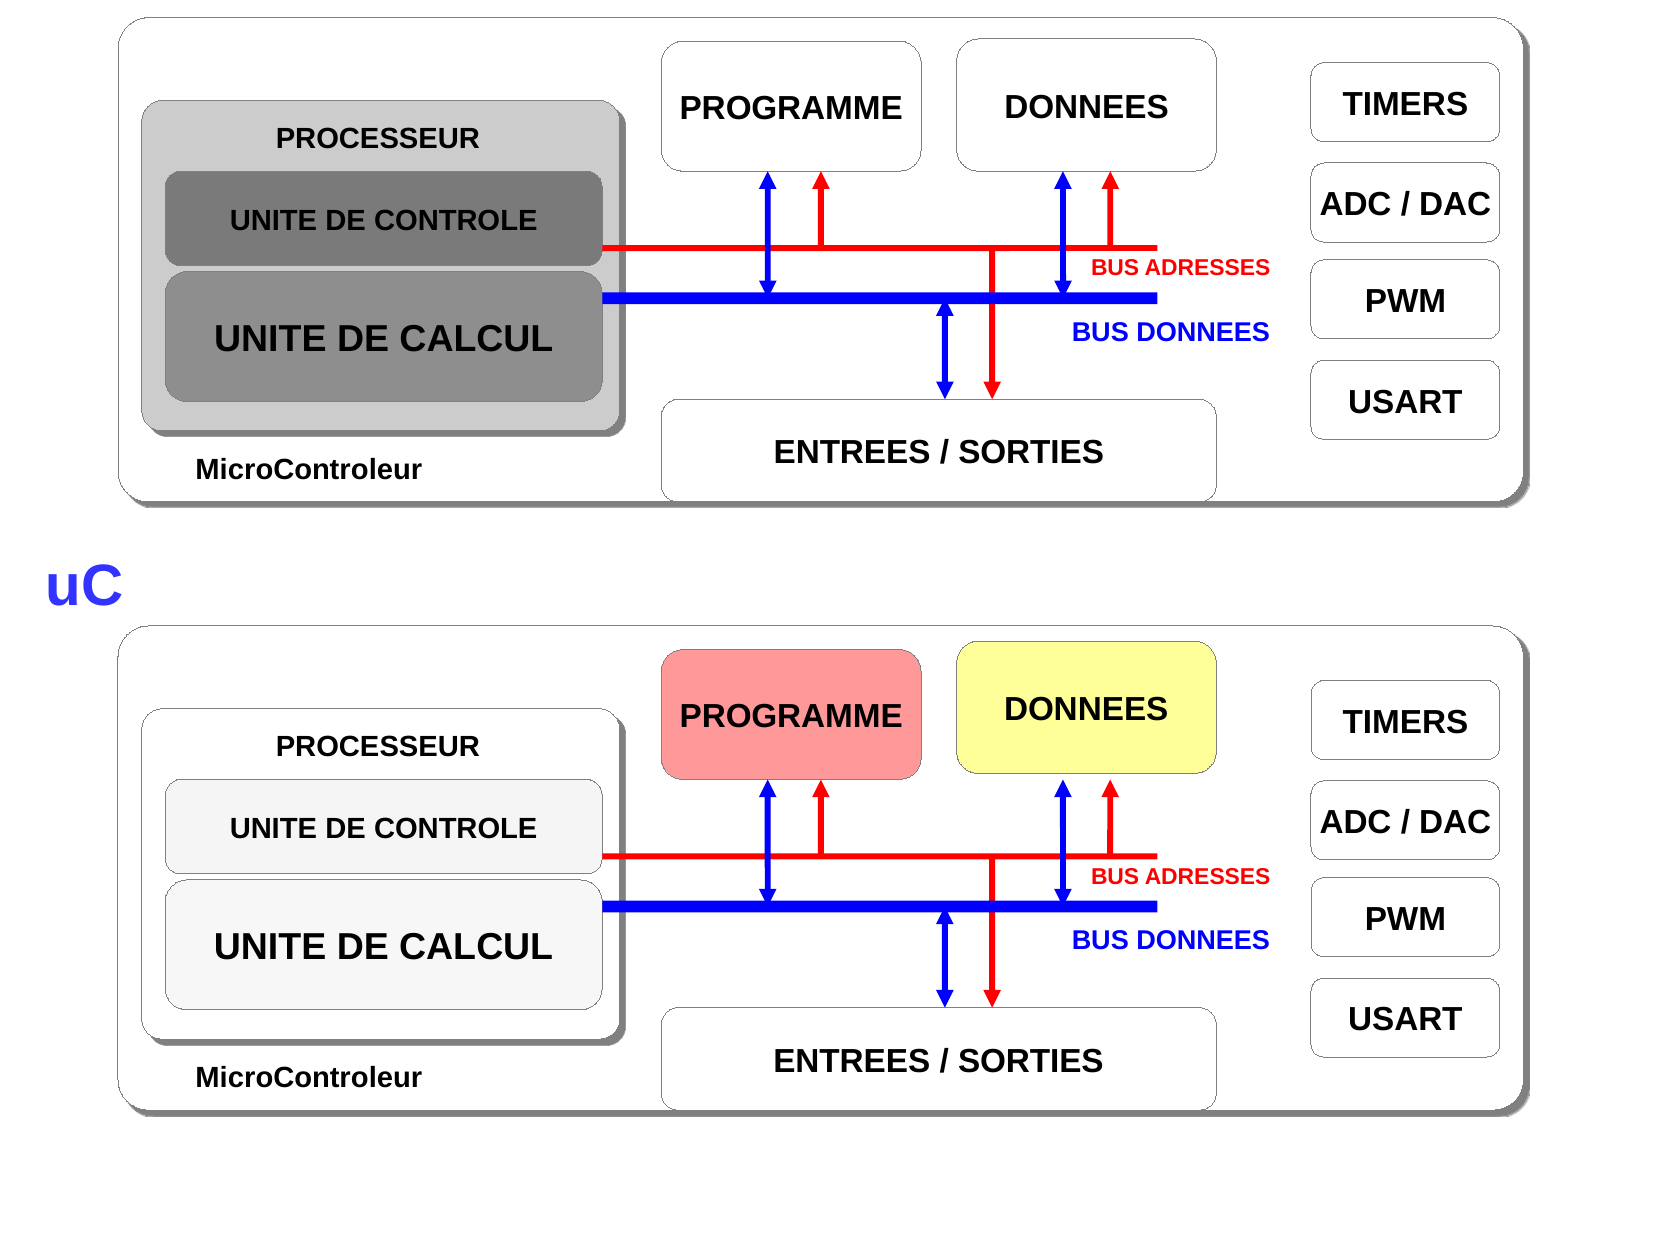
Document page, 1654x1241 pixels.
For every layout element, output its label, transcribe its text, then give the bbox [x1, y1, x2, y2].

text_box ADC / DAC [1310, 780, 1500, 860]
text_box [141, 100, 620, 431]
text_box BUS ADRESSES [1076, 853, 1286, 895]
text_box TIMERS [1310, 62, 1500, 142]
text_box [1104, 779, 1117, 853]
text_box PROGRAMME [661, 649, 922, 780]
text_box BUS DONNEES [1057, 915, 1285, 961]
text_box MicroControleur [180, 1051, 438, 1099]
text_box [938, 298, 952, 400]
text_box [938, 906, 952, 1008]
text_box UNITE DE CALCUL [165, 271, 603, 402]
text_box TIMERS [1311, 680, 1500, 760]
text_box uC [30, 539, 417, 686]
text_box ENTREES / SORTIES [661, 1007, 1217, 1111]
text_box PROGRAMME [661, 41, 922, 172]
text_box ADC / DAC [1310, 162, 1500, 243]
text_box [985, 299, 999, 400]
text_box [985, 907, 999, 1008]
text_box USART [1310, 360, 1500, 440]
text_box MicroControleur [180, 442, 438, 491]
text_box [761, 171, 774, 299]
text_box UNITE DE CONTROLE [165, 779, 603, 874]
text_box PWM [1310, 259, 1500, 339]
text_box [1056, 779, 1070, 907]
text_box PROCESSEUR [261, 111, 496, 160]
text_box [117, 625, 1524, 1111]
text_box [1104, 171, 1117, 245]
text_box ENTREES / SORTIES [661, 399, 1217, 502]
text_box UNITE DE CALCUL [165, 879, 603, 1010]
text_box [1056, 171, 1070, 299]
text_box USART [1310, 978, 1500, 1058]
text_box [814, 171, 828, 249]
text_box [761, 779, 774, 907]
text_box PROCESSEUR [261, 720, 496, 768]
text_box DONNEES [956, 38, 1217, 172]
text_box DONNEES [956, 641, 1217, 774]
text_box [814, 779, 828, 857]
text_box [118, 17, 1524, 502]
text_box UNITE DE CONTROLE [165, 171, 603, 266]
text_box BUS DONNEES [1057, 307, 1285, 353]
text_box BUS ADRESSES [1076, 245, 1286, 287]
text_box [141, 708, 620, 1040]
text_box PWM [1311, 877, 1500, 957]
